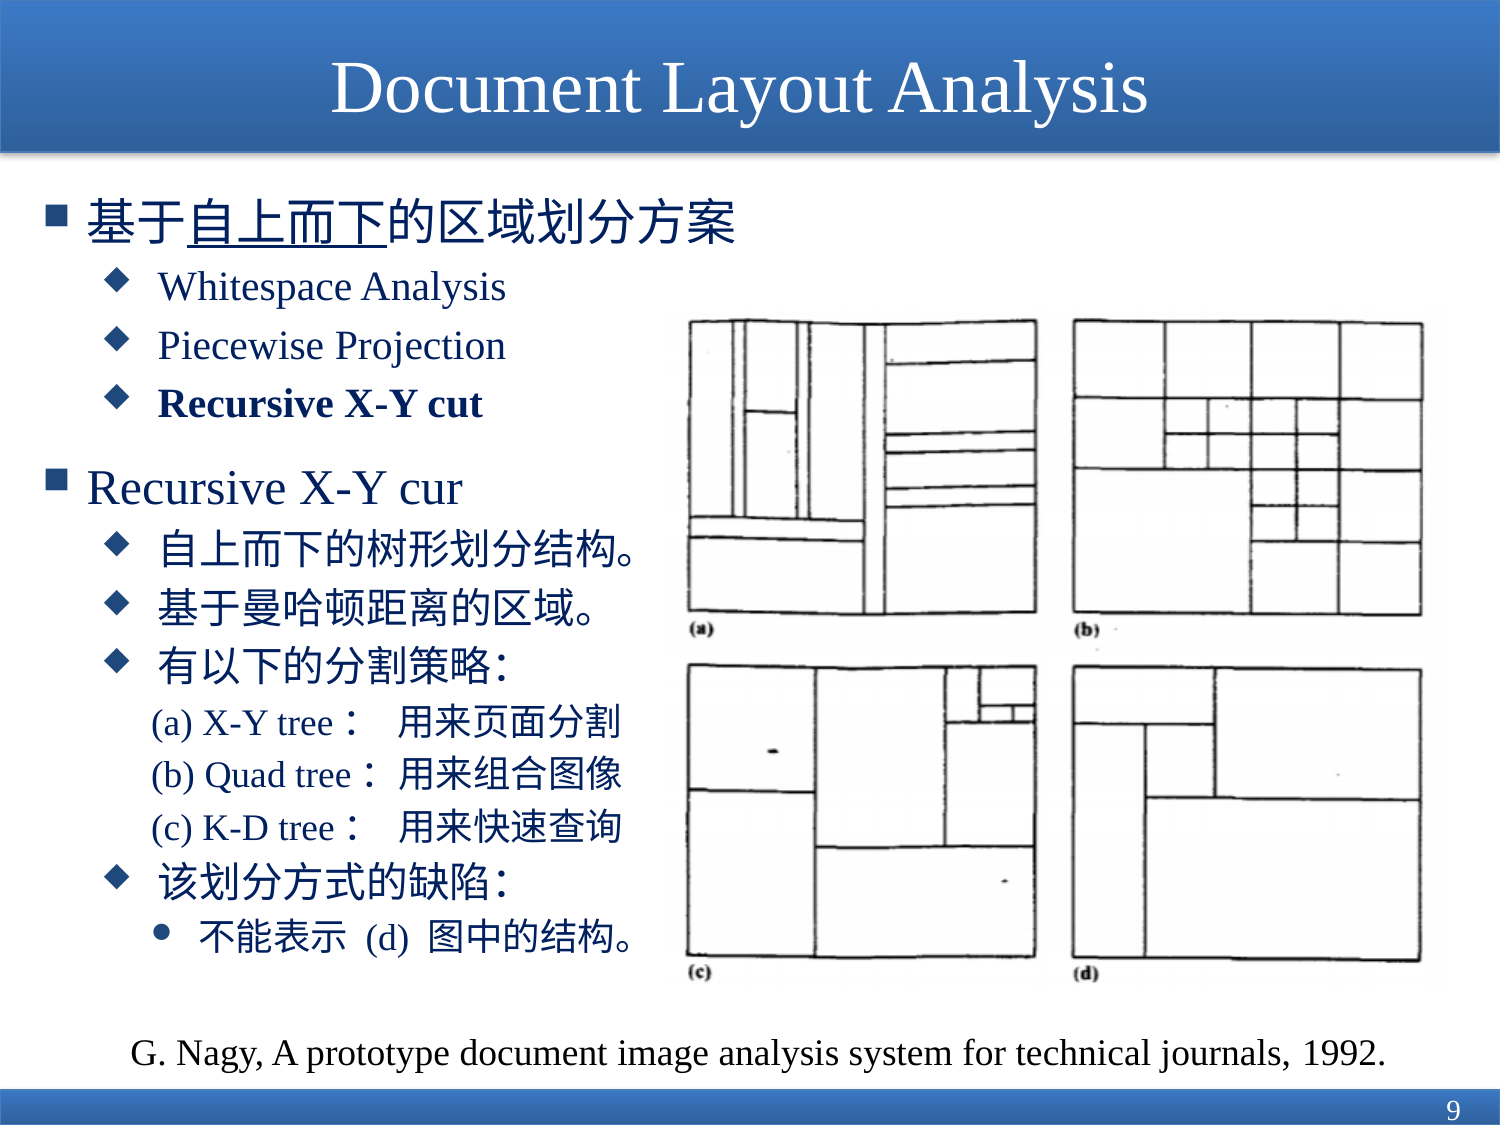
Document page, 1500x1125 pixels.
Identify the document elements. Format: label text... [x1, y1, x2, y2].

text_box G. Nagy, A prototype document image analysis system for technical journals, 1992. [115, 1020, 1416, 1081]
list 基于自上而下的区域划分方案 Whitespace Analysis Piecewise Projection Recursive X-Y cut [27, 165, 1447, 447]
title Document Layout Analysis [0, 28, 1500, 136]
slide_number 9 [1126, 1092, 1477, 1125]
text_box Recursive X-Y cur 自上而下的树形划分结构。 基于曼哈顿距离的区域。 有以下的分割策略： (a) X-Y tree： 用来页面分割 (b) Quad tree：用来组合图像 (c) K-D tree： 用来快速查询 该划分方式的缺陷： 不能表示 (d) 图中的结构。 [27, 447, 646, 982]
picture [651, 299, 1448, 993]
